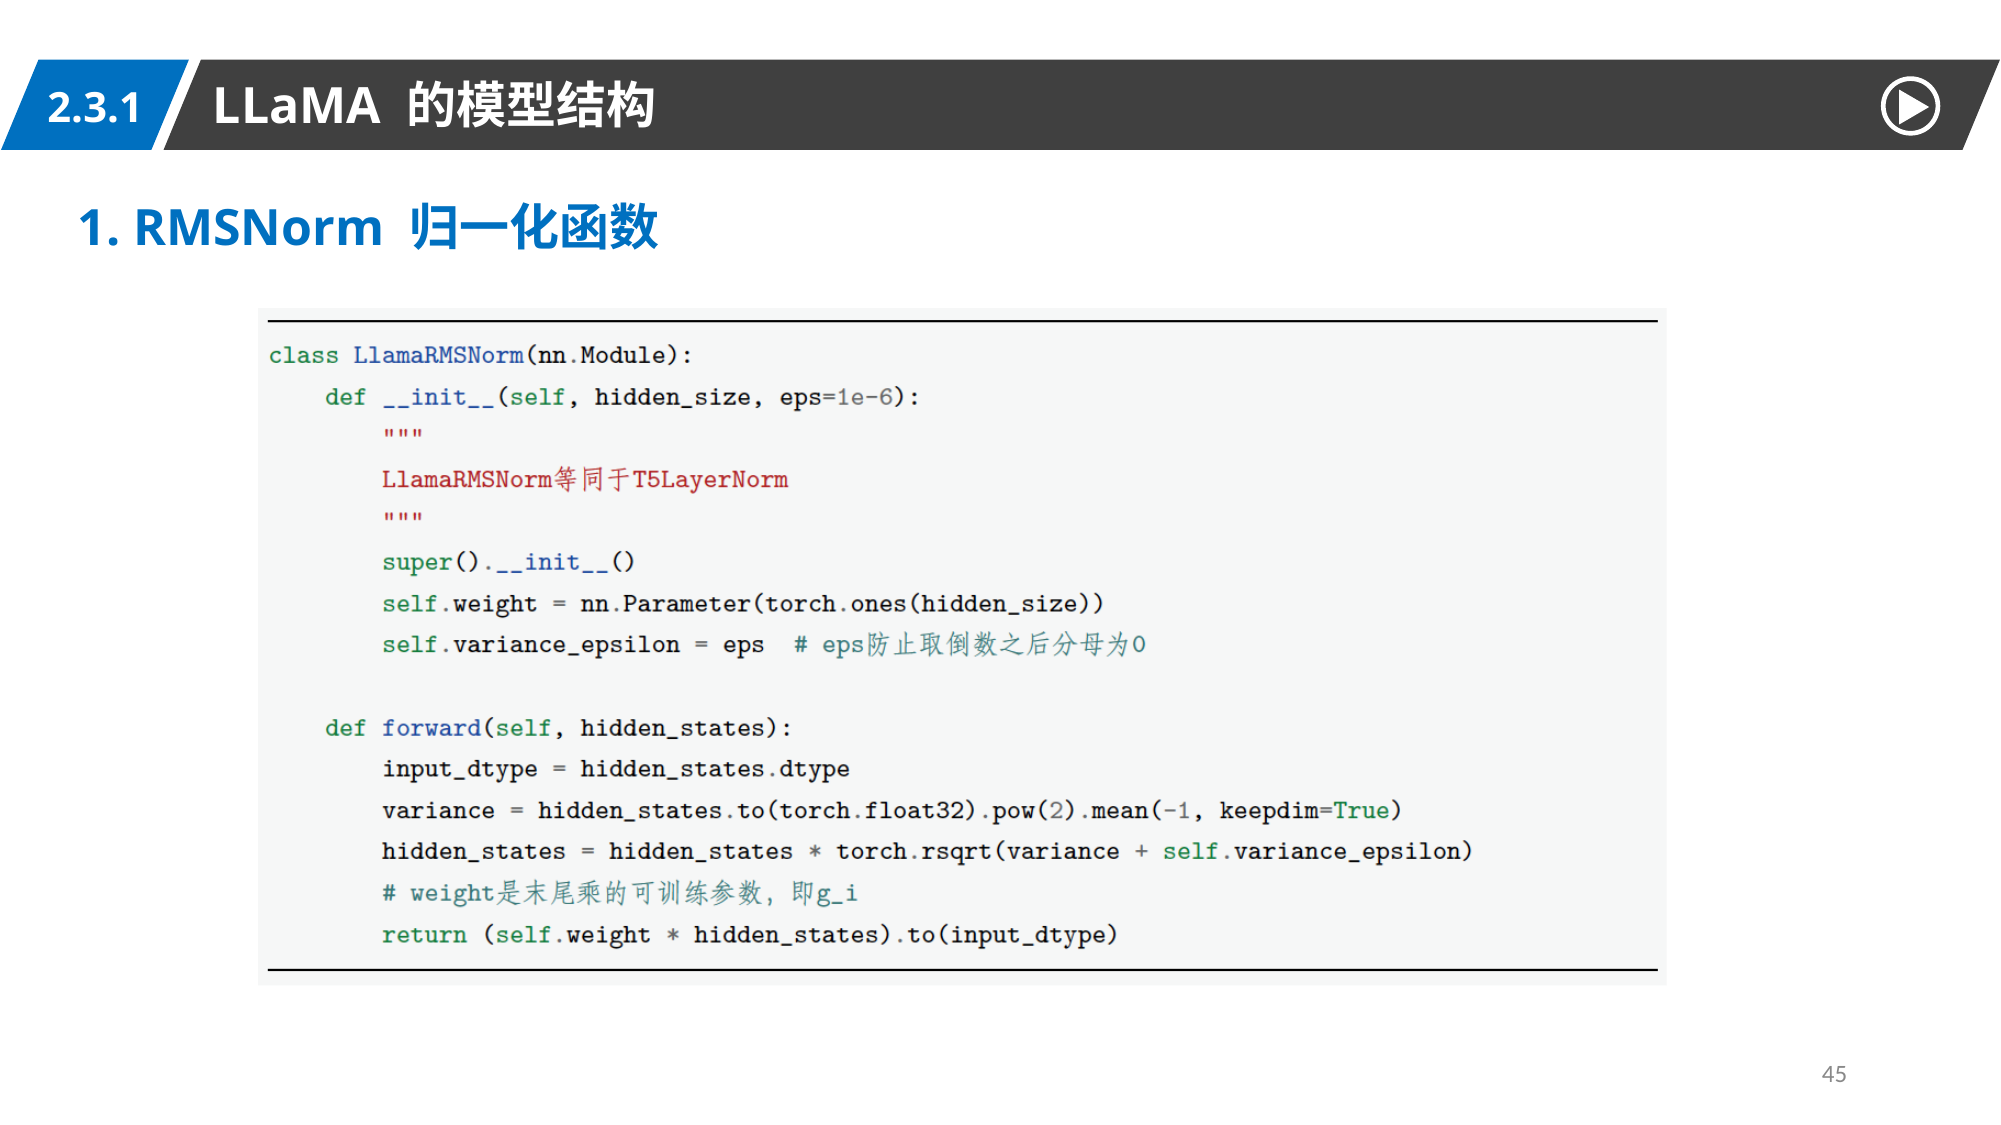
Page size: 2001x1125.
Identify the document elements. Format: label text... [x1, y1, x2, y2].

text_box [1, 89, 157, 150]
text_box LLaMA 的模型结构 [198, 66, 672, 142]
text_box 2.3.1 [26, 73, 164, 138]
text_box [32, 59, 189, 120]
slide_number 45 [1412, 1042, 1863, 1103]
text_box [163, 59, 2000, 150]
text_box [1883, 78, 1939, 134]
picture [257, 308, 1670, 992]
text_box 1. RMSNorm 归一化函数 [62, 173, 1900, 263]
